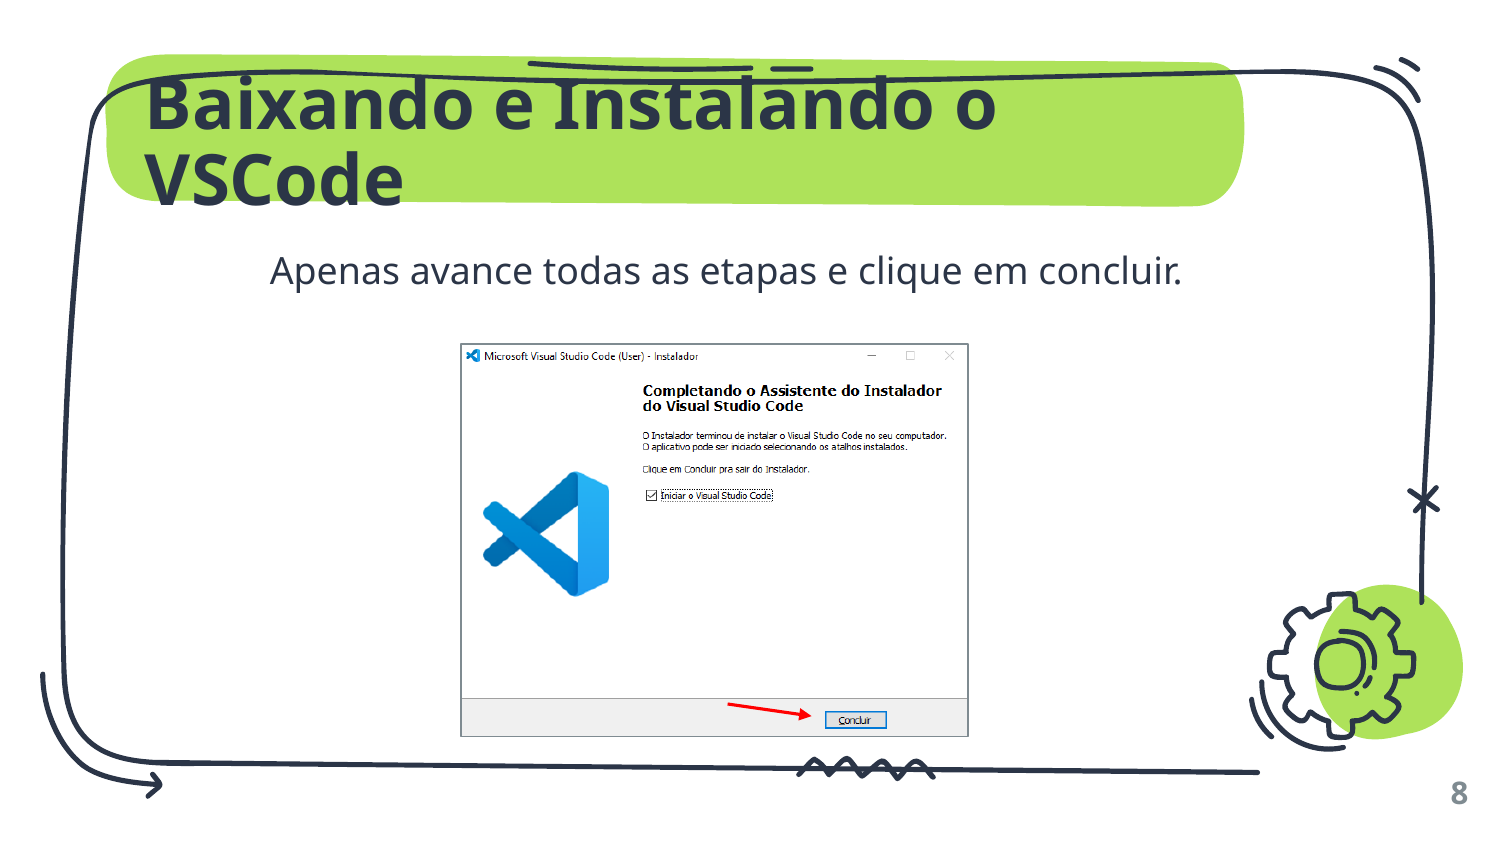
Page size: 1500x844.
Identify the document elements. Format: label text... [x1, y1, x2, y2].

text_box [1266, 591, 1417, 741]
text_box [727, 703, 812, 717]
picture [461, 344, 968, 737]
title Baixando e Instalando o VSCode [144, 112, 1200, 178]
list Apenas avance todas as etapas e clique em concluir. [194, 247, 1250, 345]
text_box [1259, 679, 1346, 752]
text_box [1249, 696, 1275, 740]
slide_number ‹#› [1378, 769, 1469, 820]
